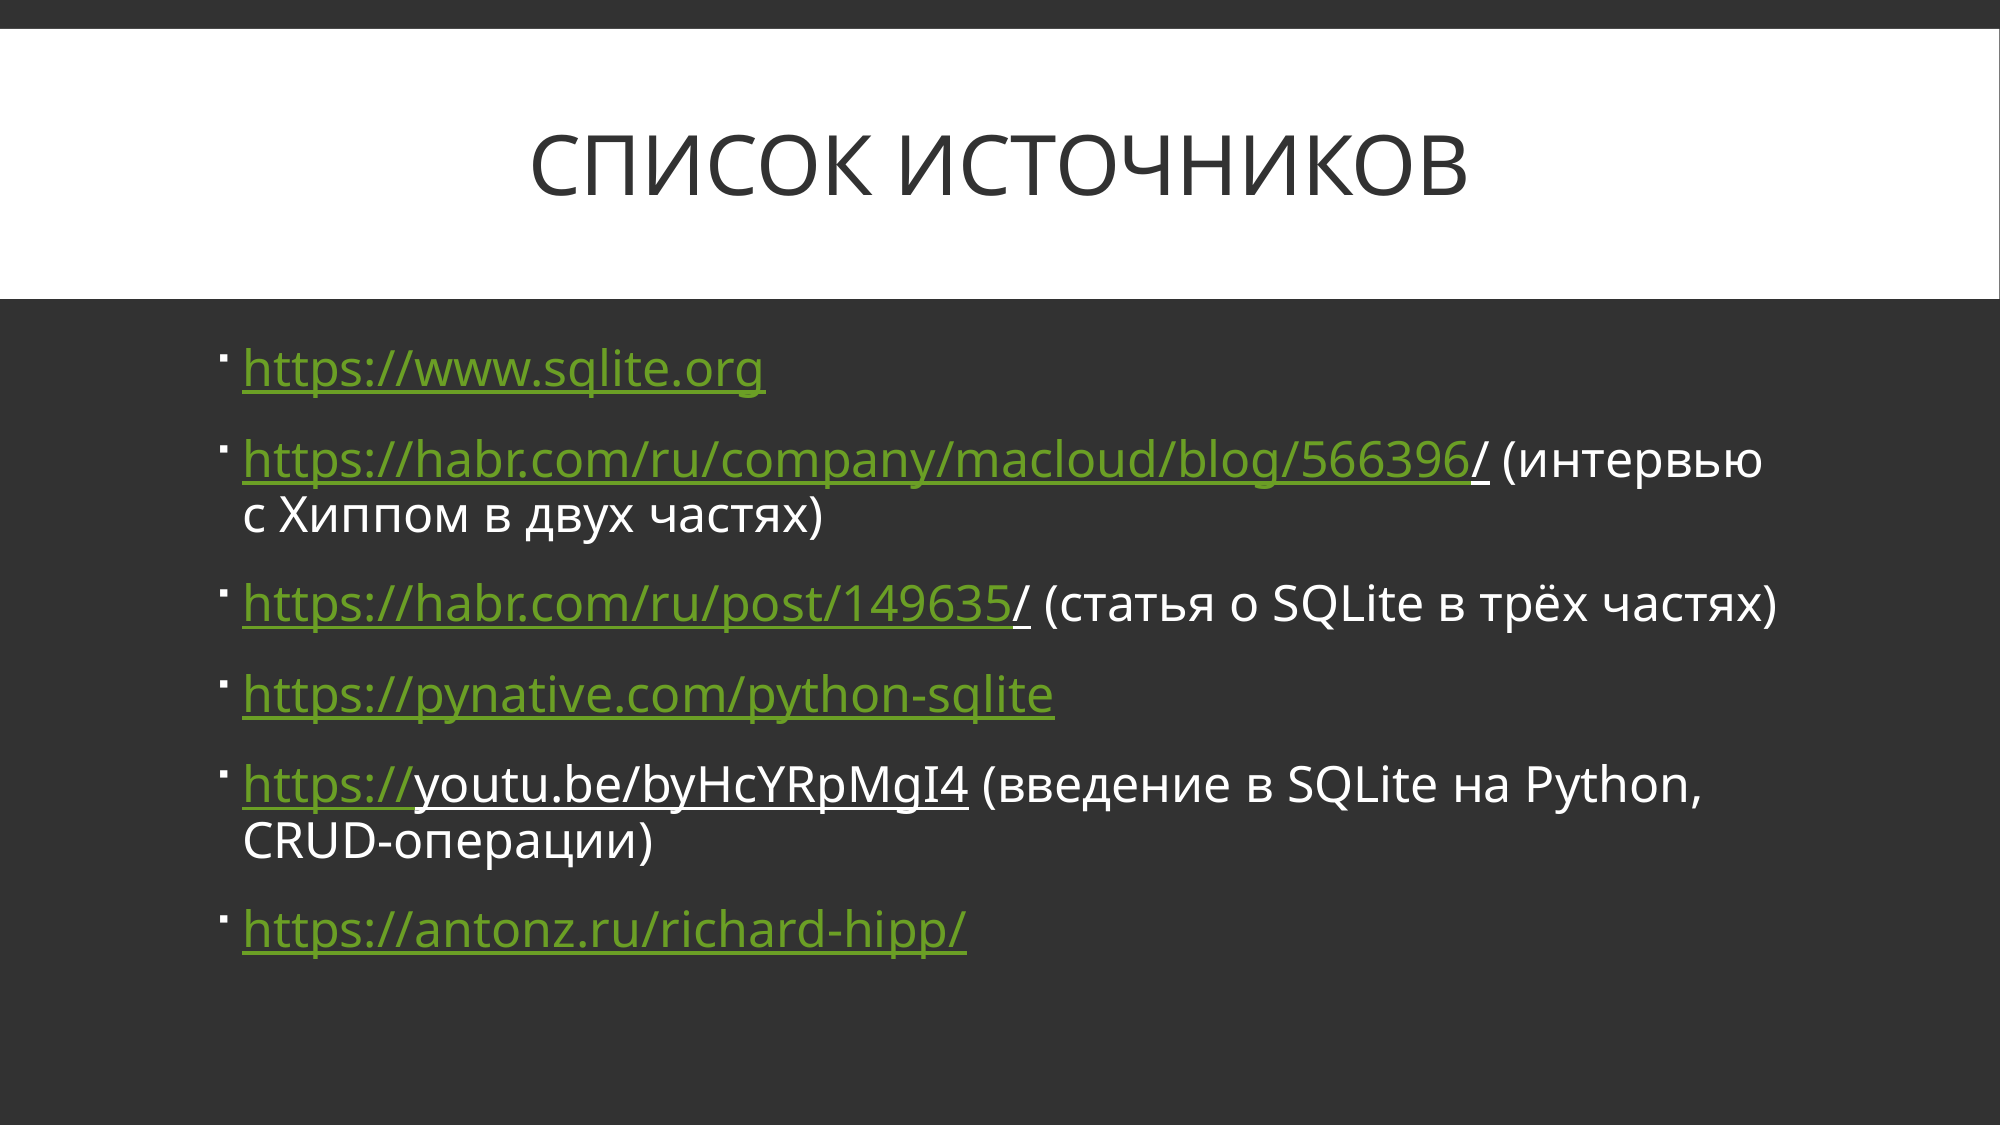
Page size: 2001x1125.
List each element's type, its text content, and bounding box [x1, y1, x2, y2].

list https://www.sqlite.org https://habr.com/ru/company/macloud/blog/566396/ (интервью с Хиппом в двух частях) https://habr.com/ru/post/149635/ (статья о SQLite в трёх частях) https://pynative.com/python-sqlite https://youtu.be/byHcYRpMgI4 (введение в SQLite на Python, CRUD-операции) https://antonz.ru/richard-hipp/ [197, 329, 1803, 1020]
title Список источников [197, 46, 1803, 295]
